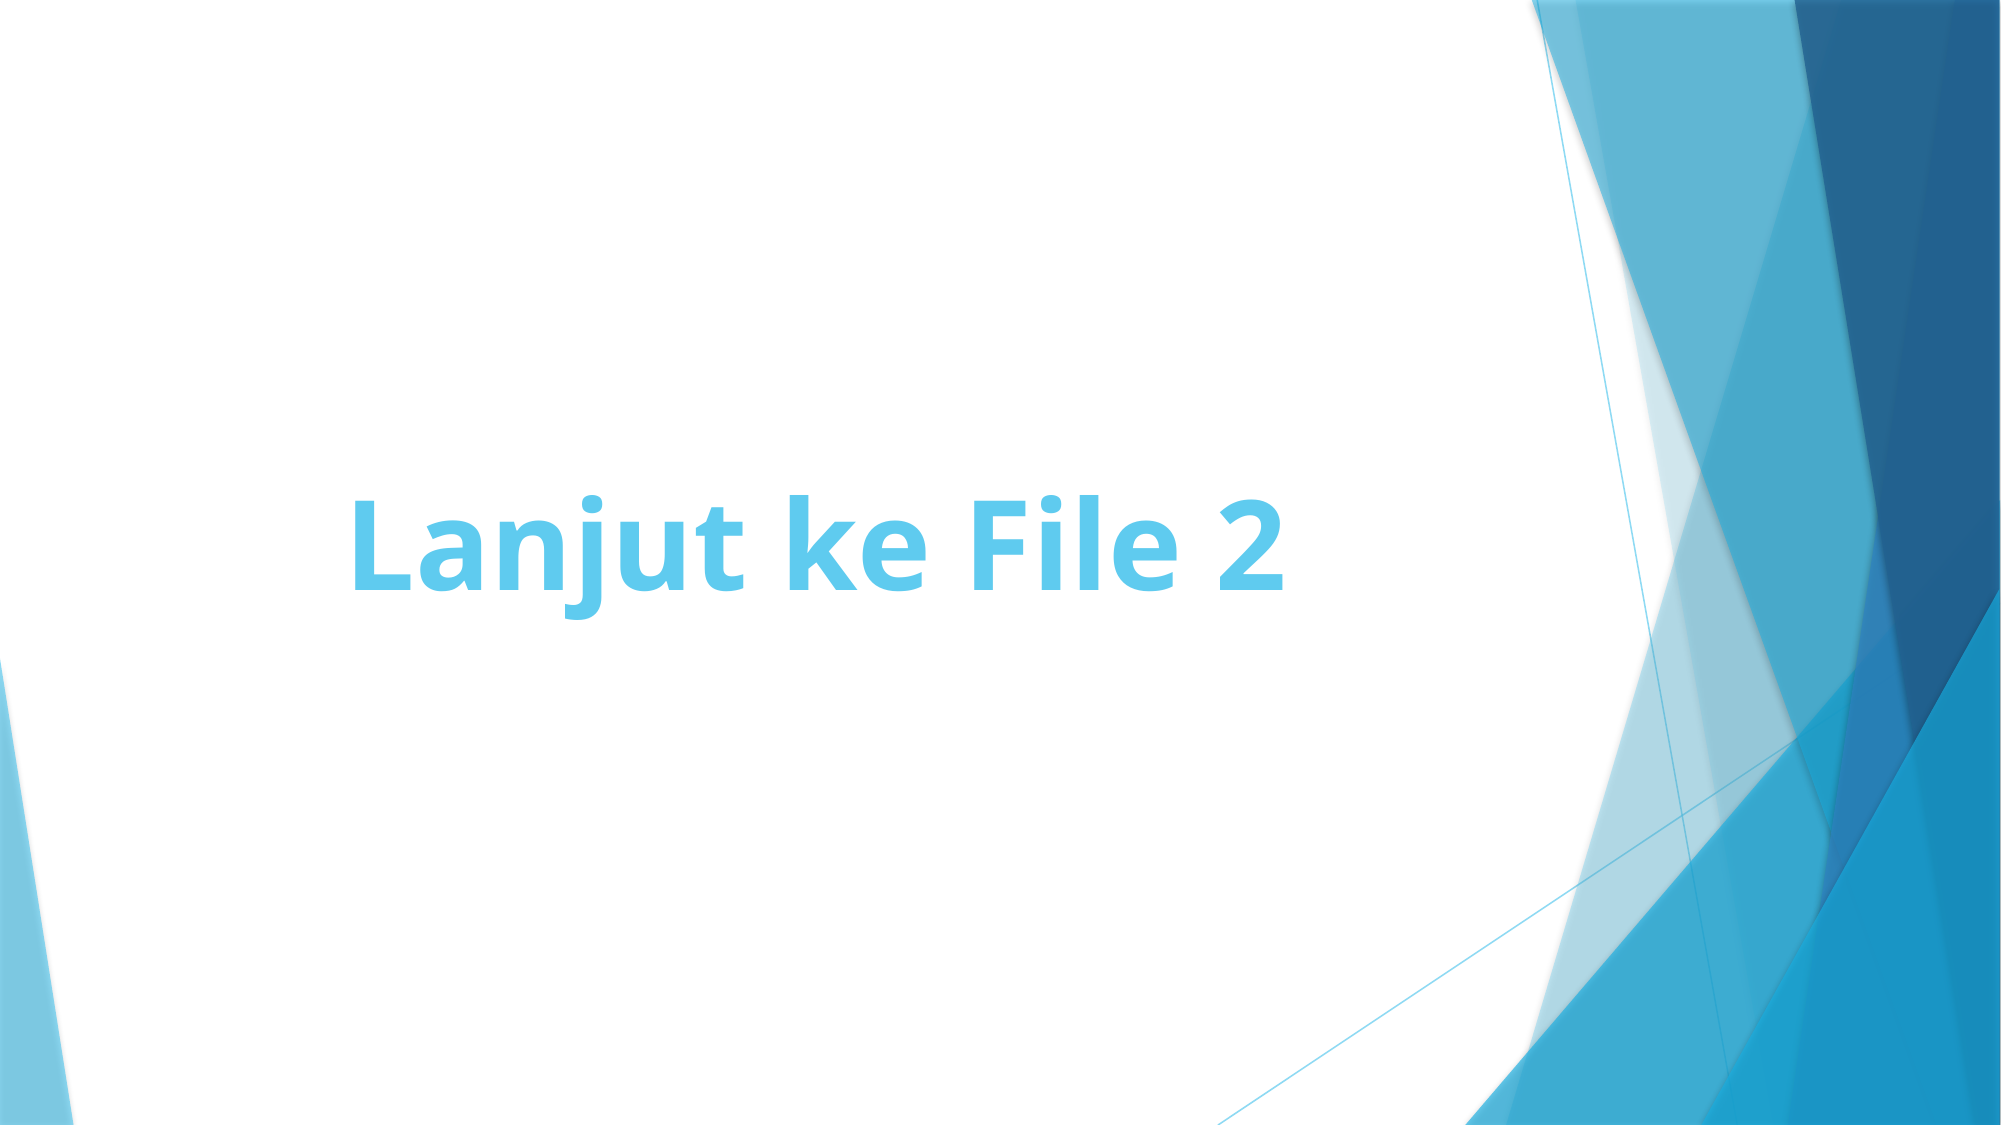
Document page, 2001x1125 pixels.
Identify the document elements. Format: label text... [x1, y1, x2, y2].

title Lanjut ke File 2 [111, 457, 1522, 675]
